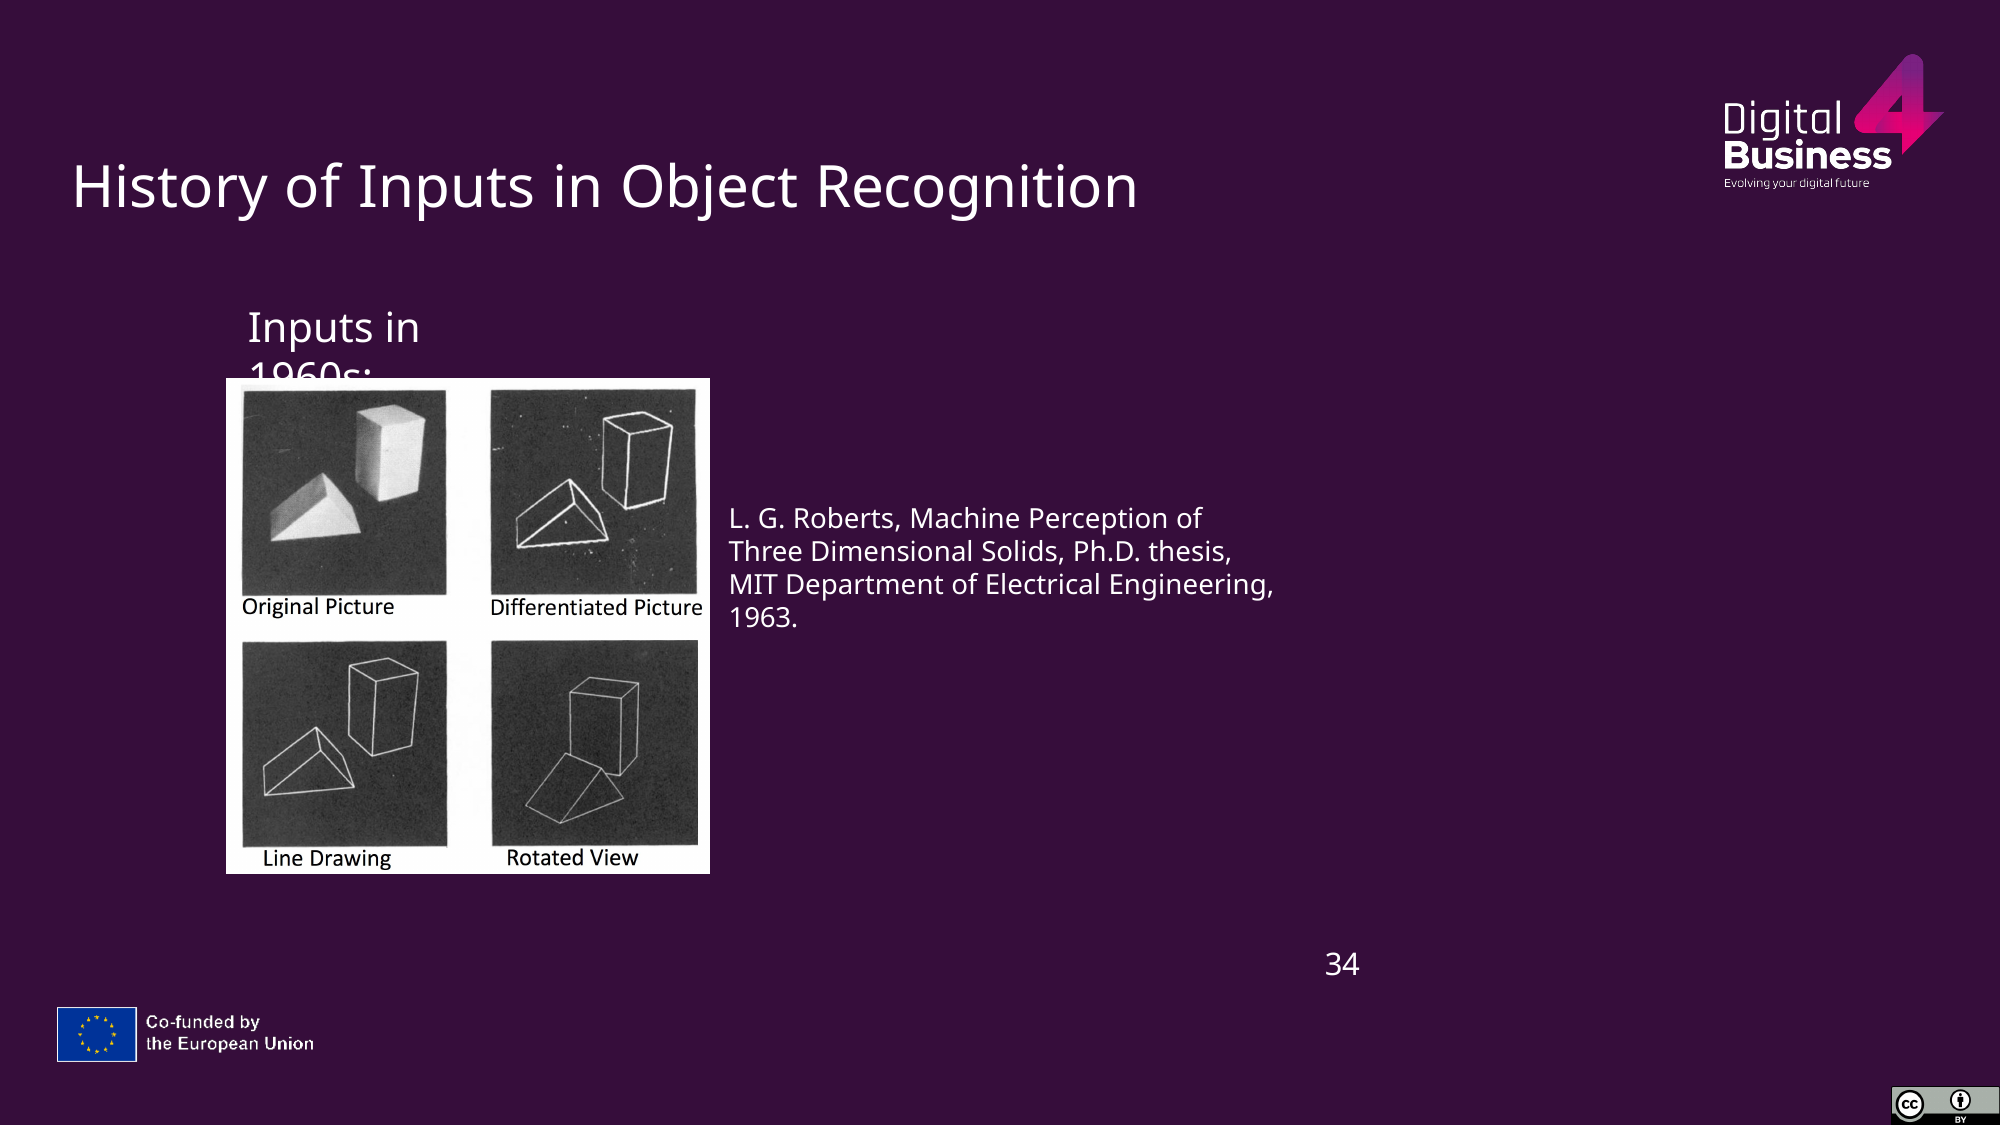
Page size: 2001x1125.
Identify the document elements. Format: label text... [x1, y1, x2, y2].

picture [226, 378, 710, 874]
text_box L. G. Roberts, Machine Perception of Three Dimensional Solids, Ph.D. thesis, MIT Department of Electrical Engineering, 1963. [726, 497, 1282, 633]
picture [54, 1004, 324, 1065]
picture [1725, 54, 1945, 189]
text_box 34 [1319, 958, 1696, 987]
text_box Inputs in 1960s: [246, 299, 544, 378]
picture [1891, 1086, 2000, 1125]
title History of Inputs in Object Recognition [59, 59, 1863, 278]
